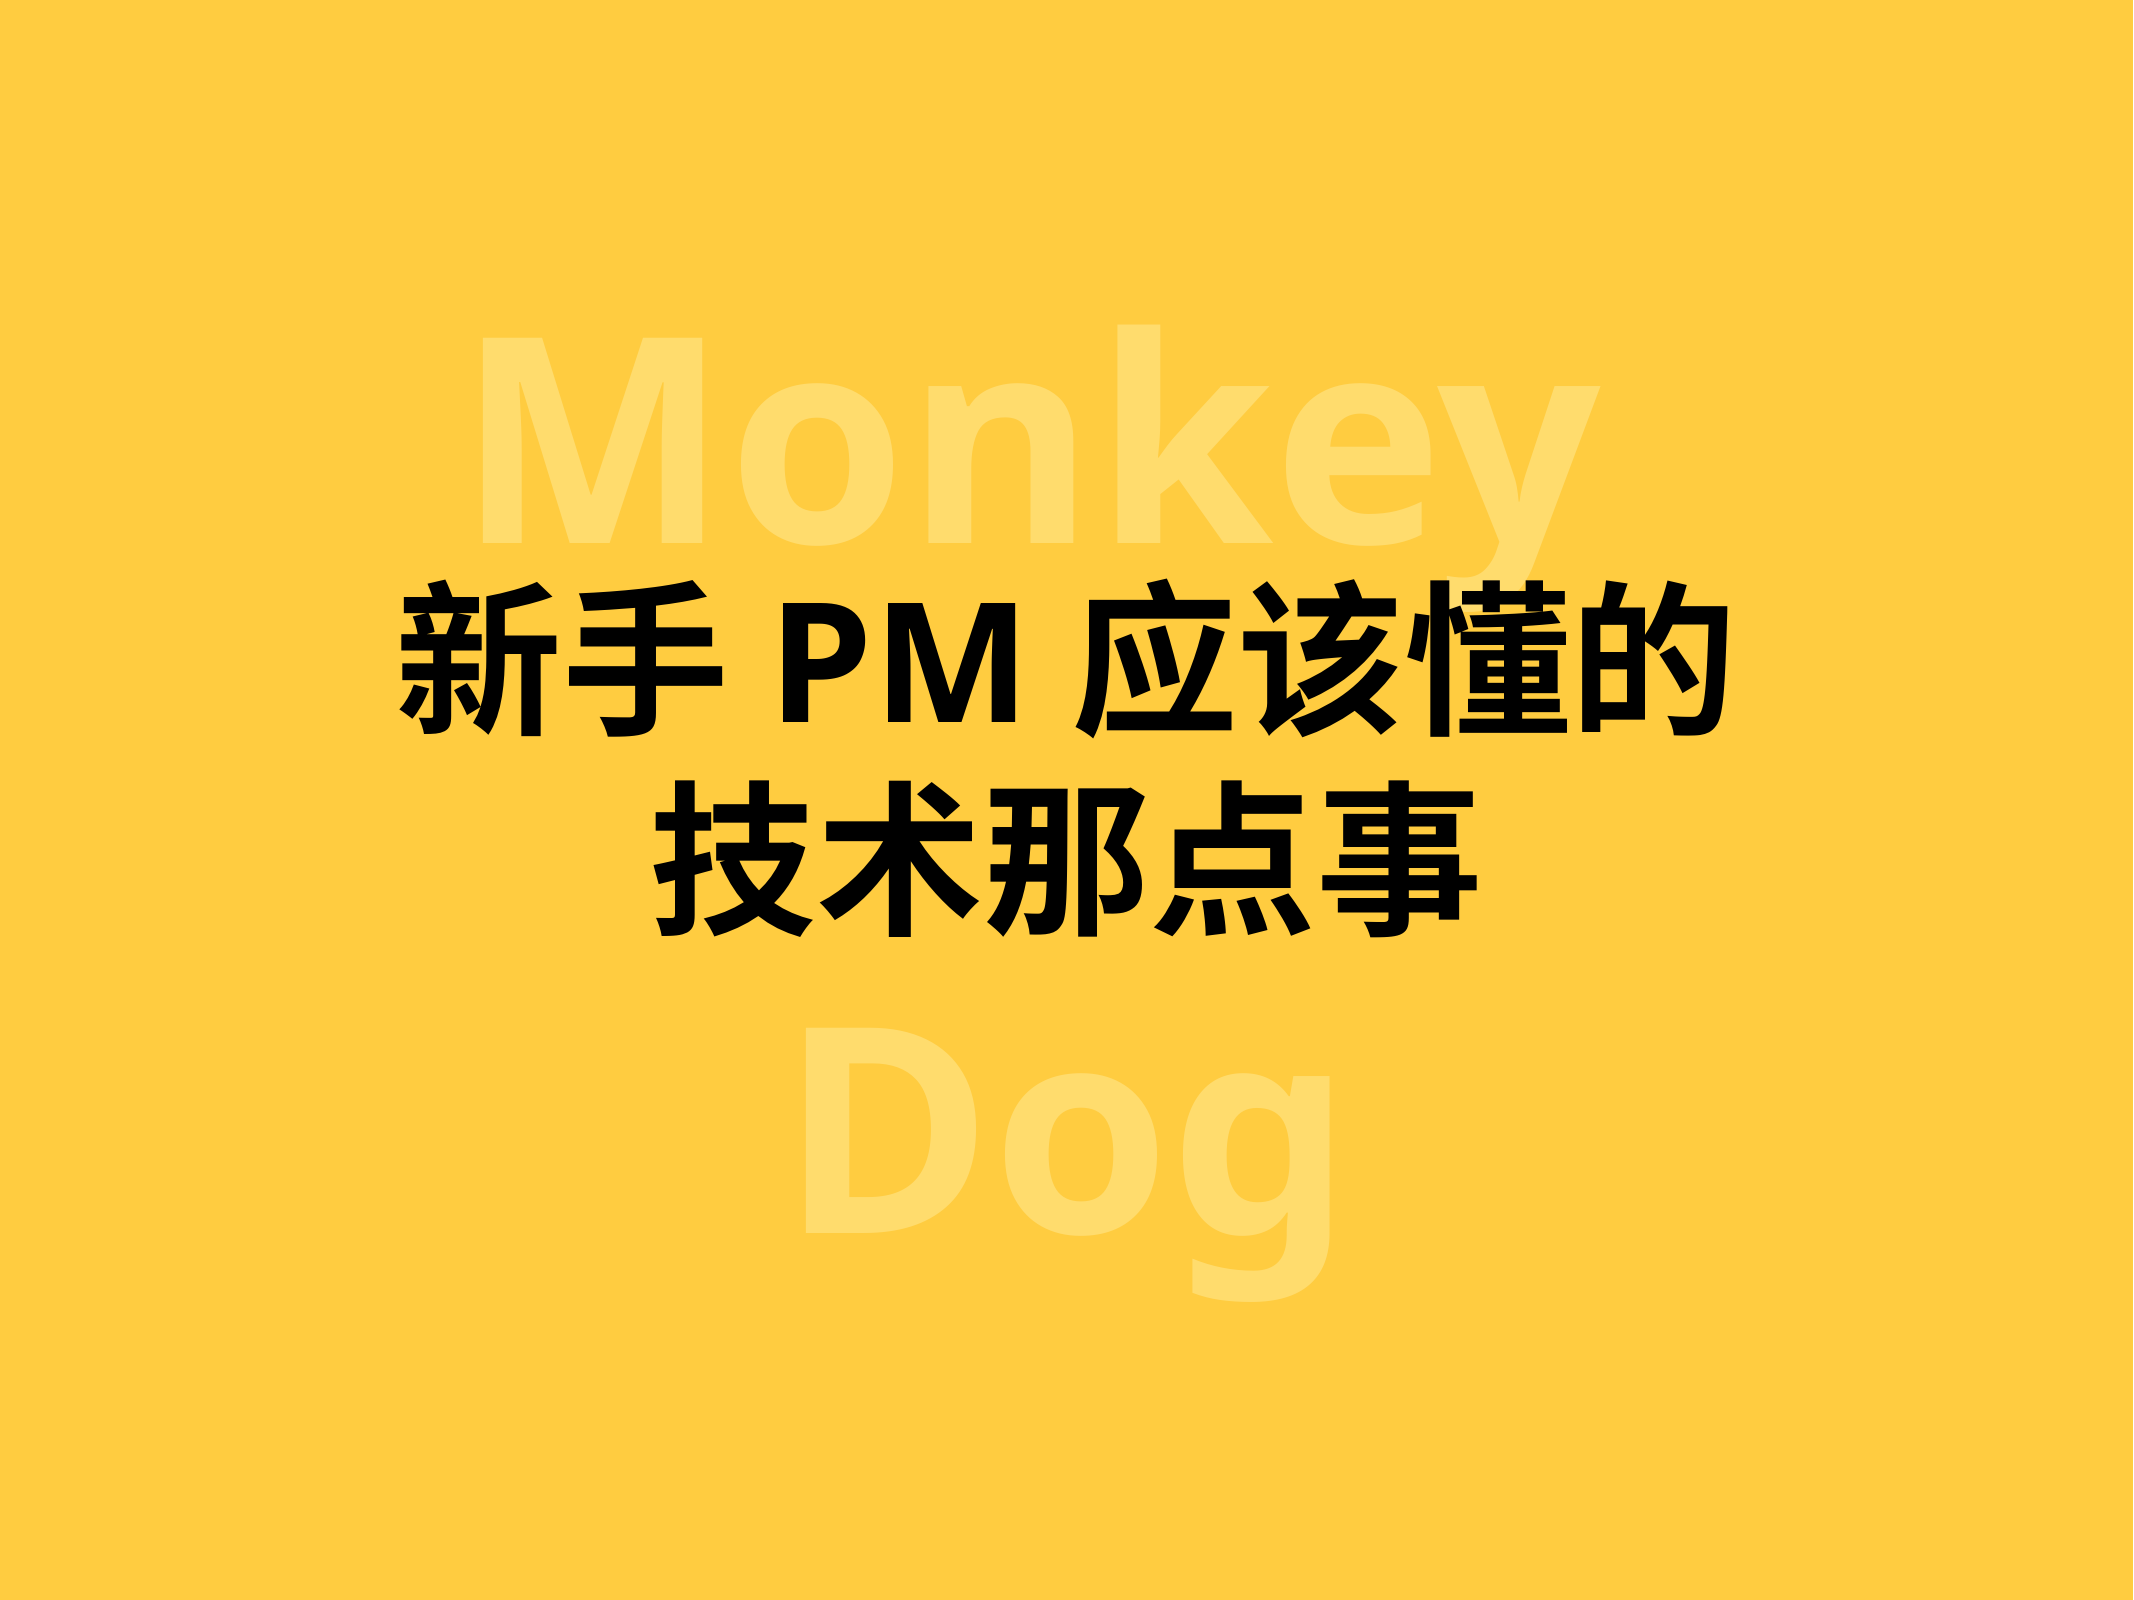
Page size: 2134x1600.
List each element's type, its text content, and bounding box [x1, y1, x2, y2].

text_box Monkey Dog [358, 247, 1776, 547]
text_box Monkey Dog [358, 964, 1776, 1300]
text_box 新手PM应该懂的 技术那点事 [292, 547, 1842, 964]
